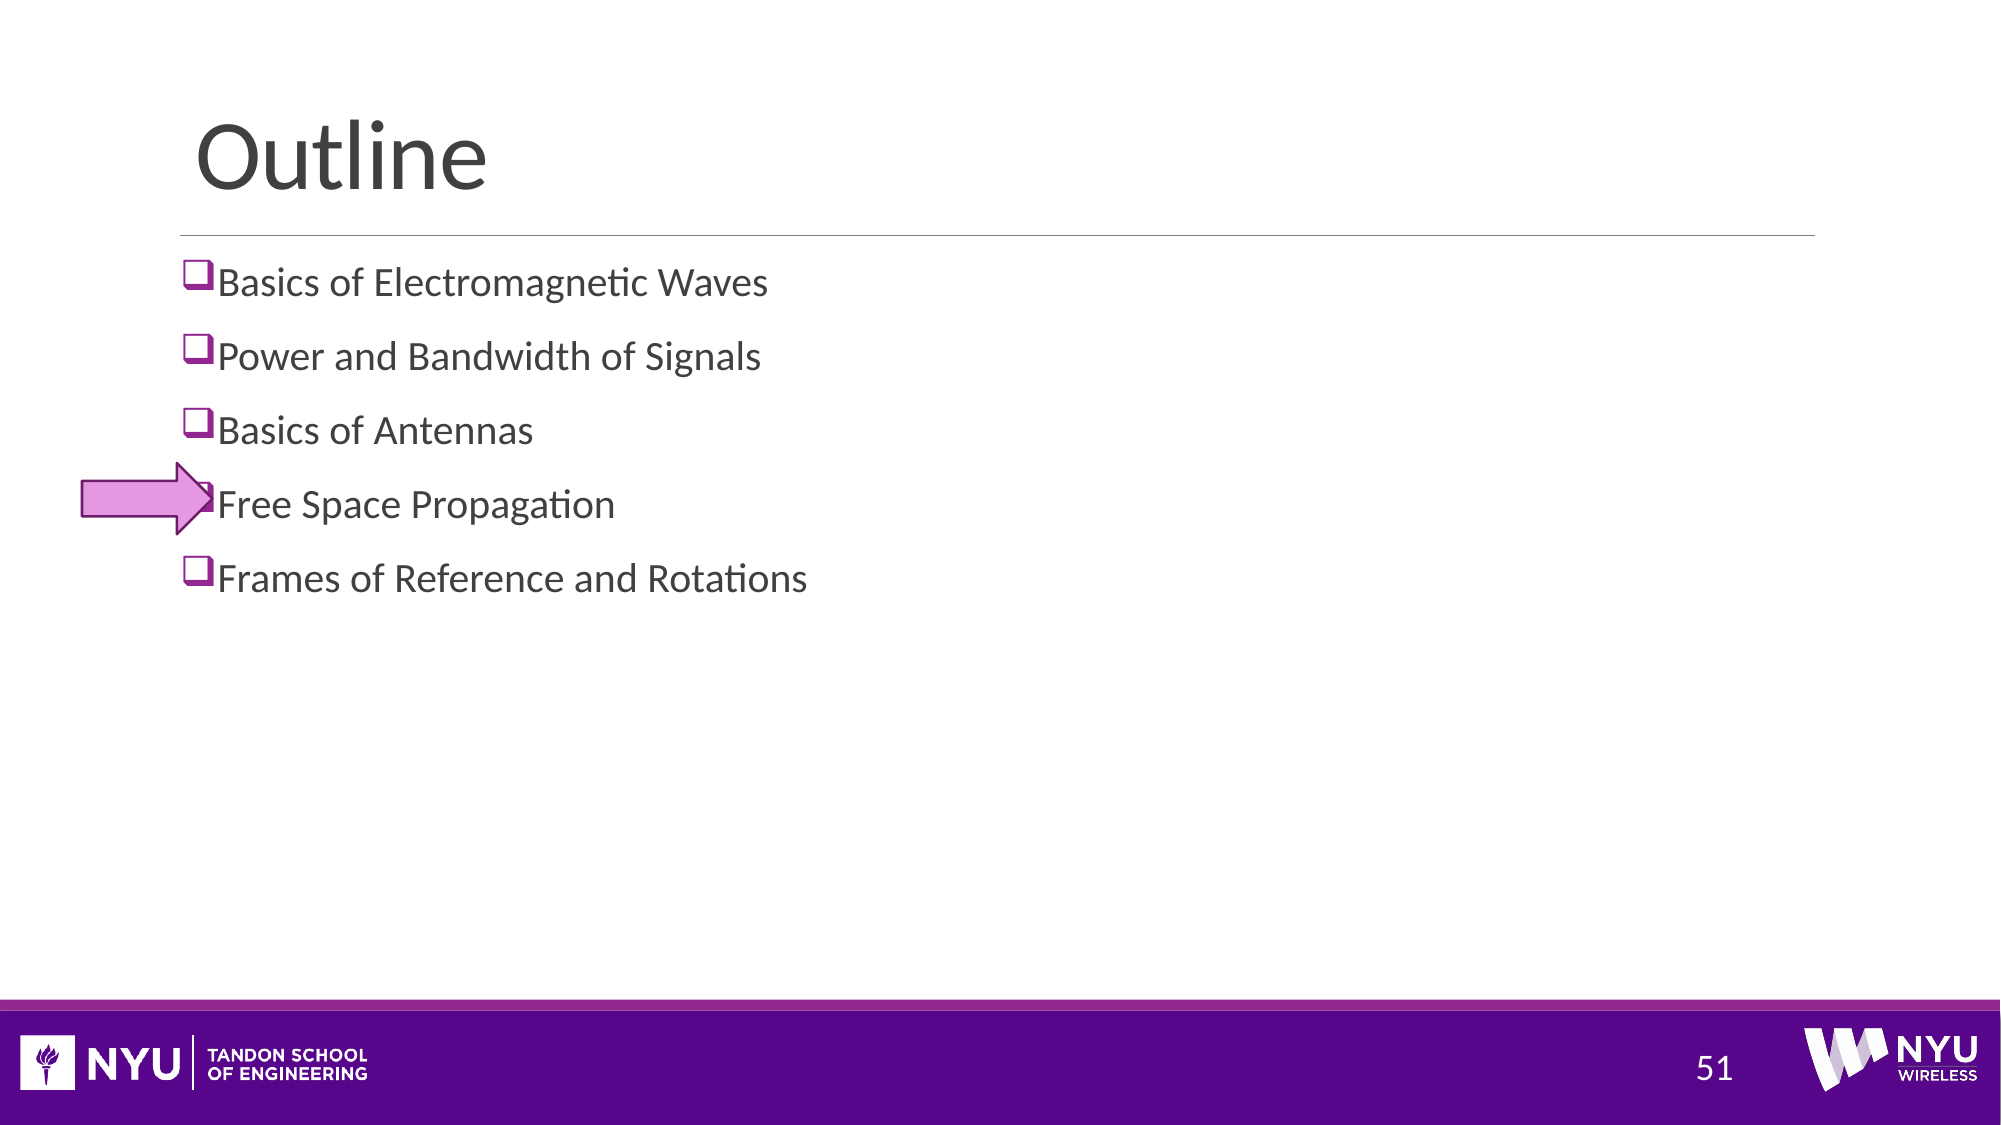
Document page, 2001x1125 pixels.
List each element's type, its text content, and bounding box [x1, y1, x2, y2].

slide_number 51 [1533, 1035, 1749, 1096]
title Outline [180, 47, 1830, 218]
text_box [80, 461, 214, 536]
list Basics of Electromagnetic Waves Power and Bandwidth of Signals Basics of Antennas Free Space Propagation Frames of Reference and Rotations [180, 252, 1830, 963]
